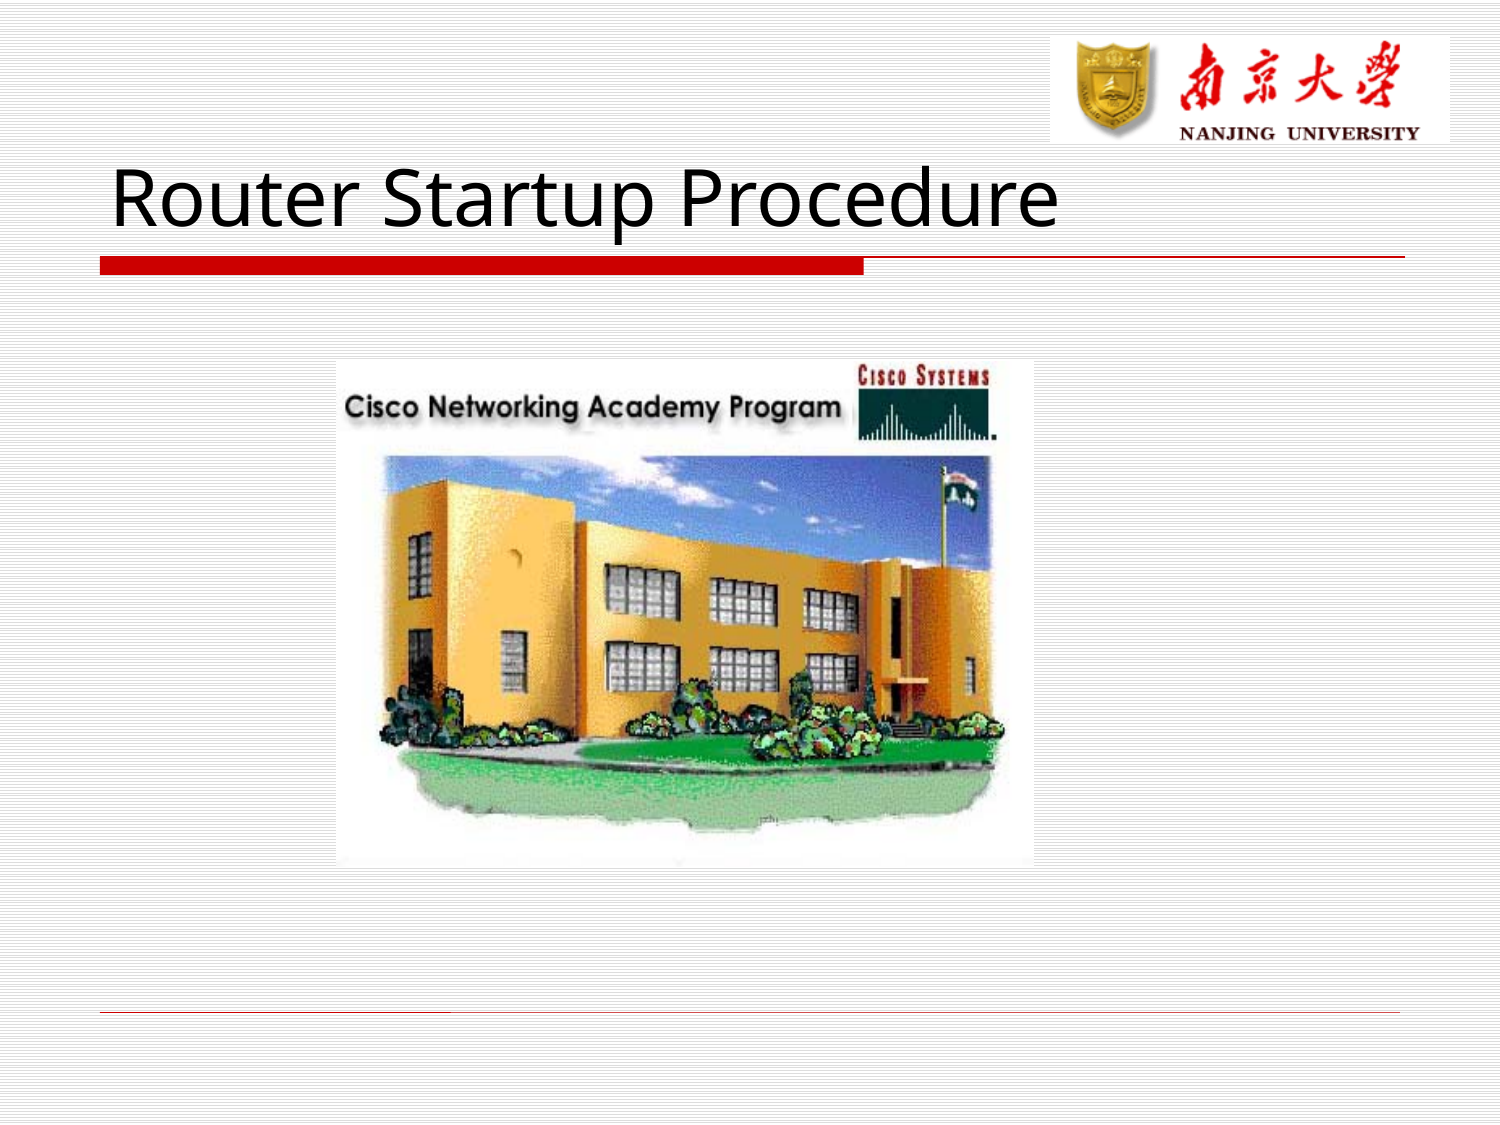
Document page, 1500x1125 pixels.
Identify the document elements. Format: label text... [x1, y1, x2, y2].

picture [336, 361, 1034, 867]
title Router Startup Procedure [94, 50, 1407, 250]
picture [1050, 37, 1450, 143]
